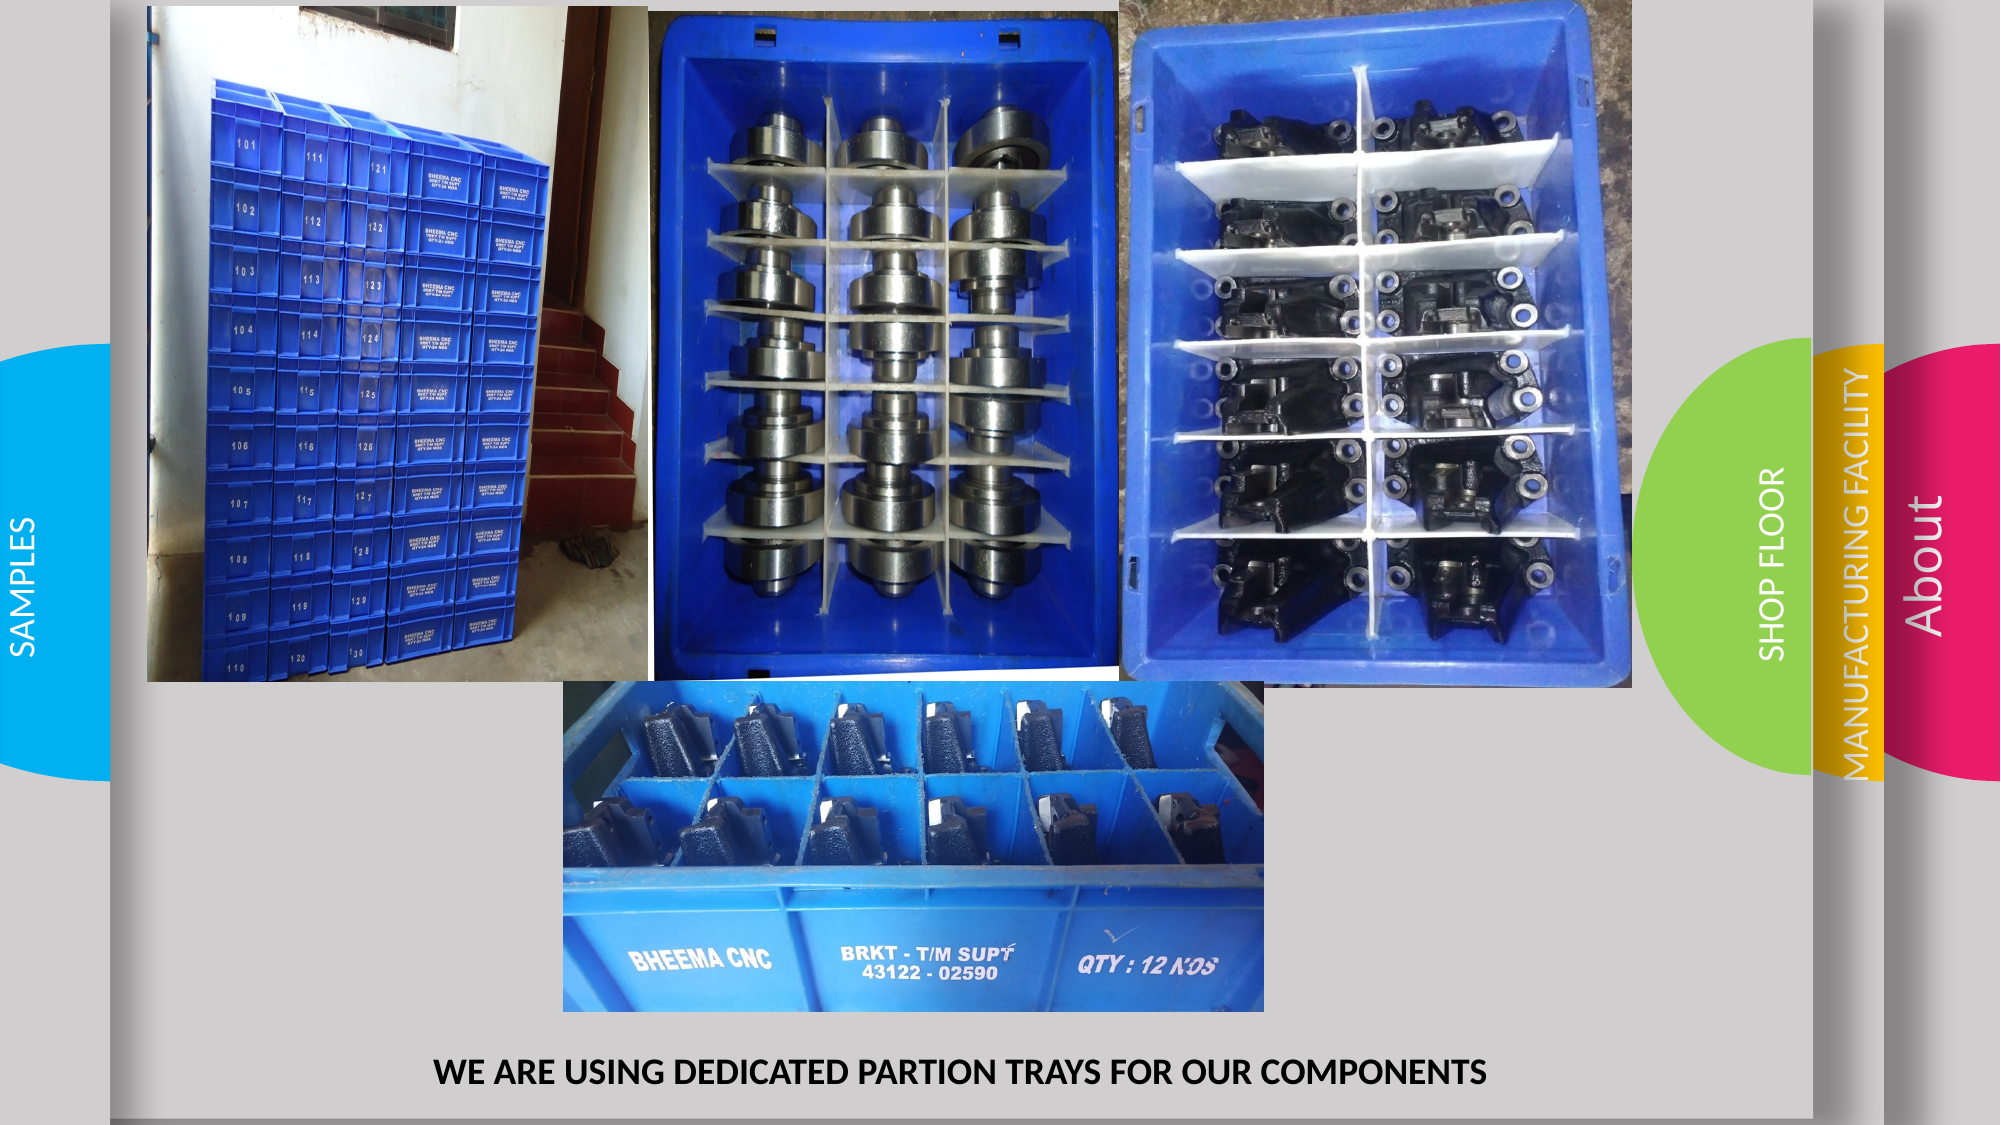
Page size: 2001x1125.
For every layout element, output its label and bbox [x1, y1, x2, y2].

text_box [1884, 0, 2000, 1125]
picture [147, 0, 1632, 1012]
text_box [111, 0, 1884, 1125]
text_box [111, 0, 1814, 1119]
text_box [0, 0, 111, 1125]
